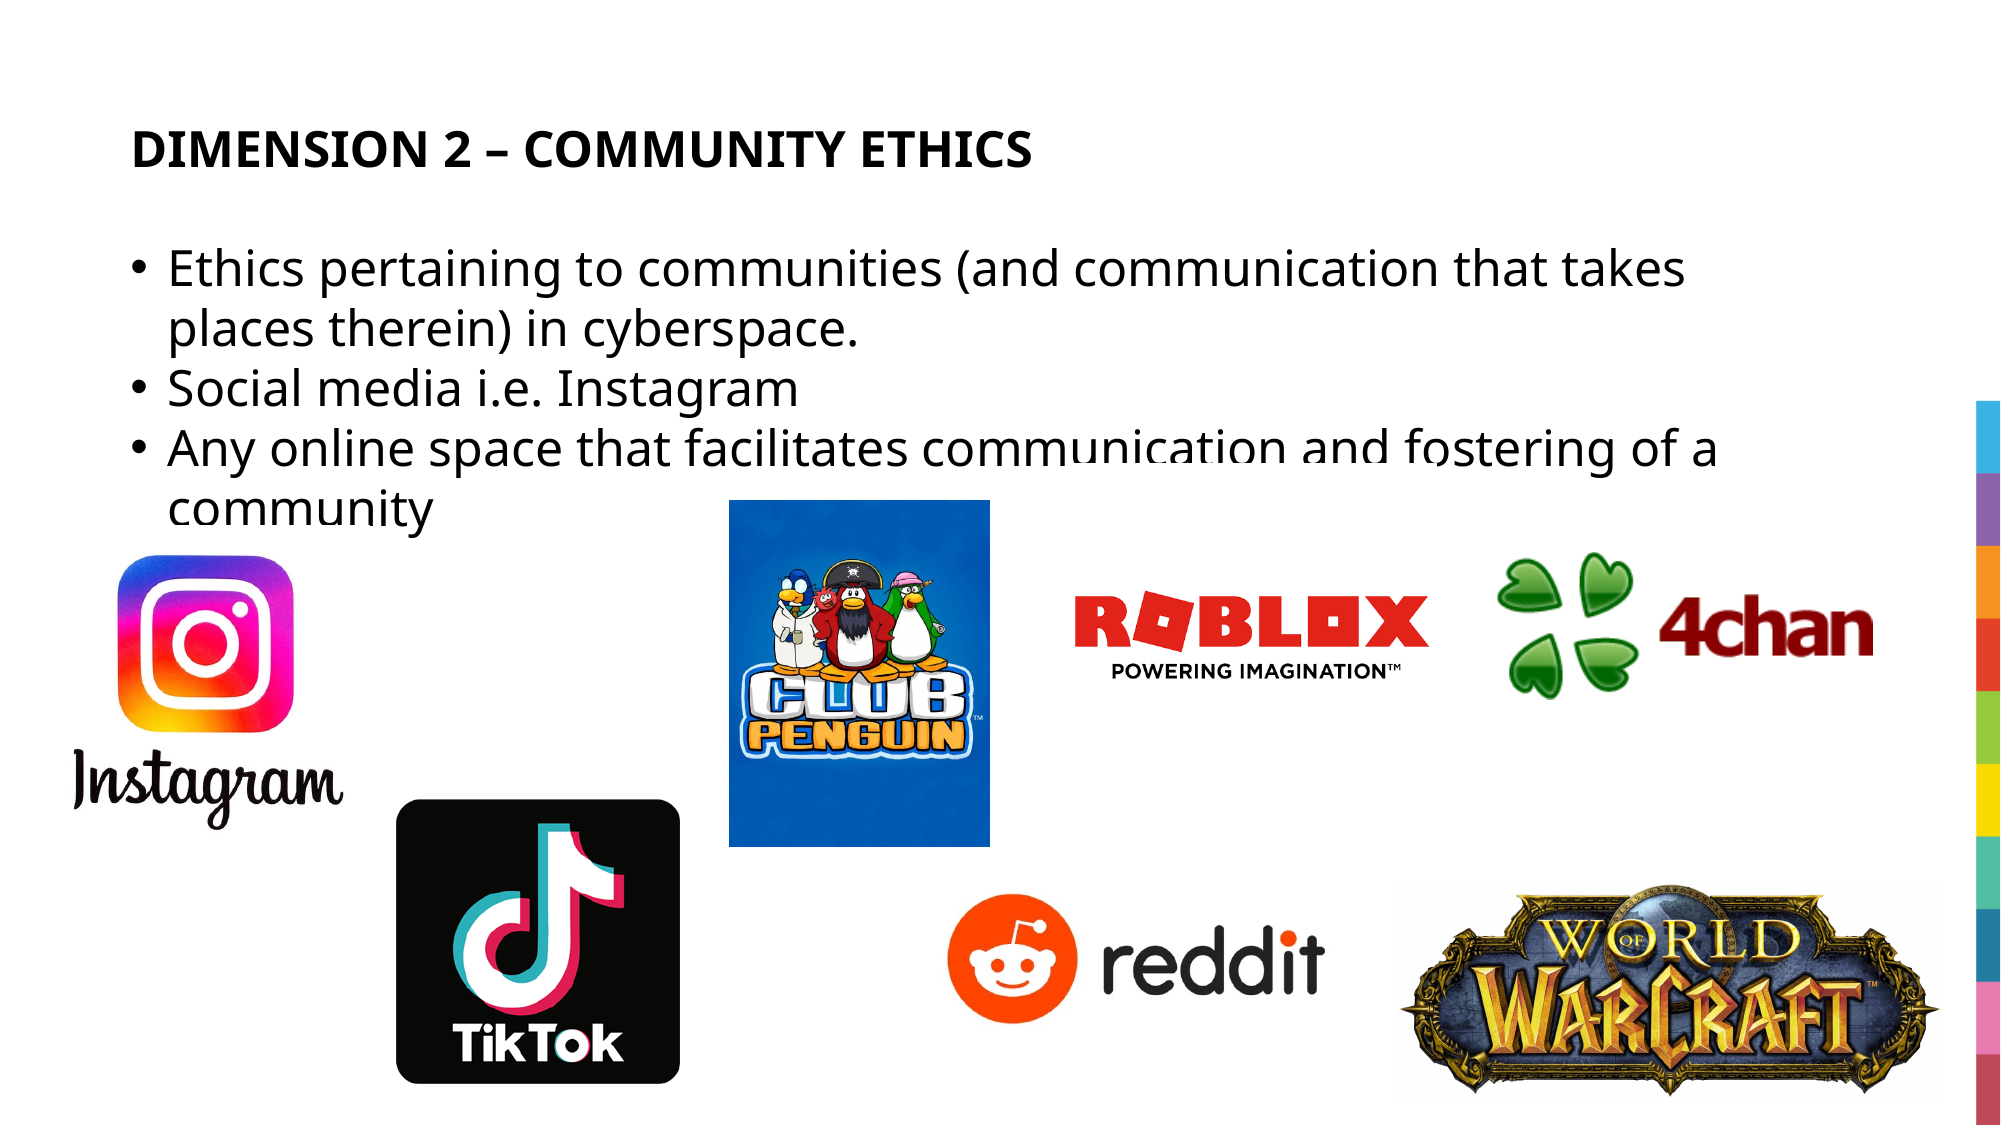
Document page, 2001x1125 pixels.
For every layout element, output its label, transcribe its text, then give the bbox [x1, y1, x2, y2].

picture [1497, 552, 1873, 700]
picture [1068, 463, 1437, 832]
picture [41, 525, 370, 854]
list Ethics pertaining to communities (and communication that takes places therein) in cyberspace. Social media i.e. Instagram Any online space that facilitates communication and fostering of a community [115, 229, 1863, 947]
title DIMENSION 2 – COMMUNITY ETHICS [115, 111, 1863, 186]
picture [1397, 881, 1942, 1099]
picture [396, 799, 680, 1084]
picture [1976, 402, 2001, 1125]
picture [729, 500, 1350, 1079]
